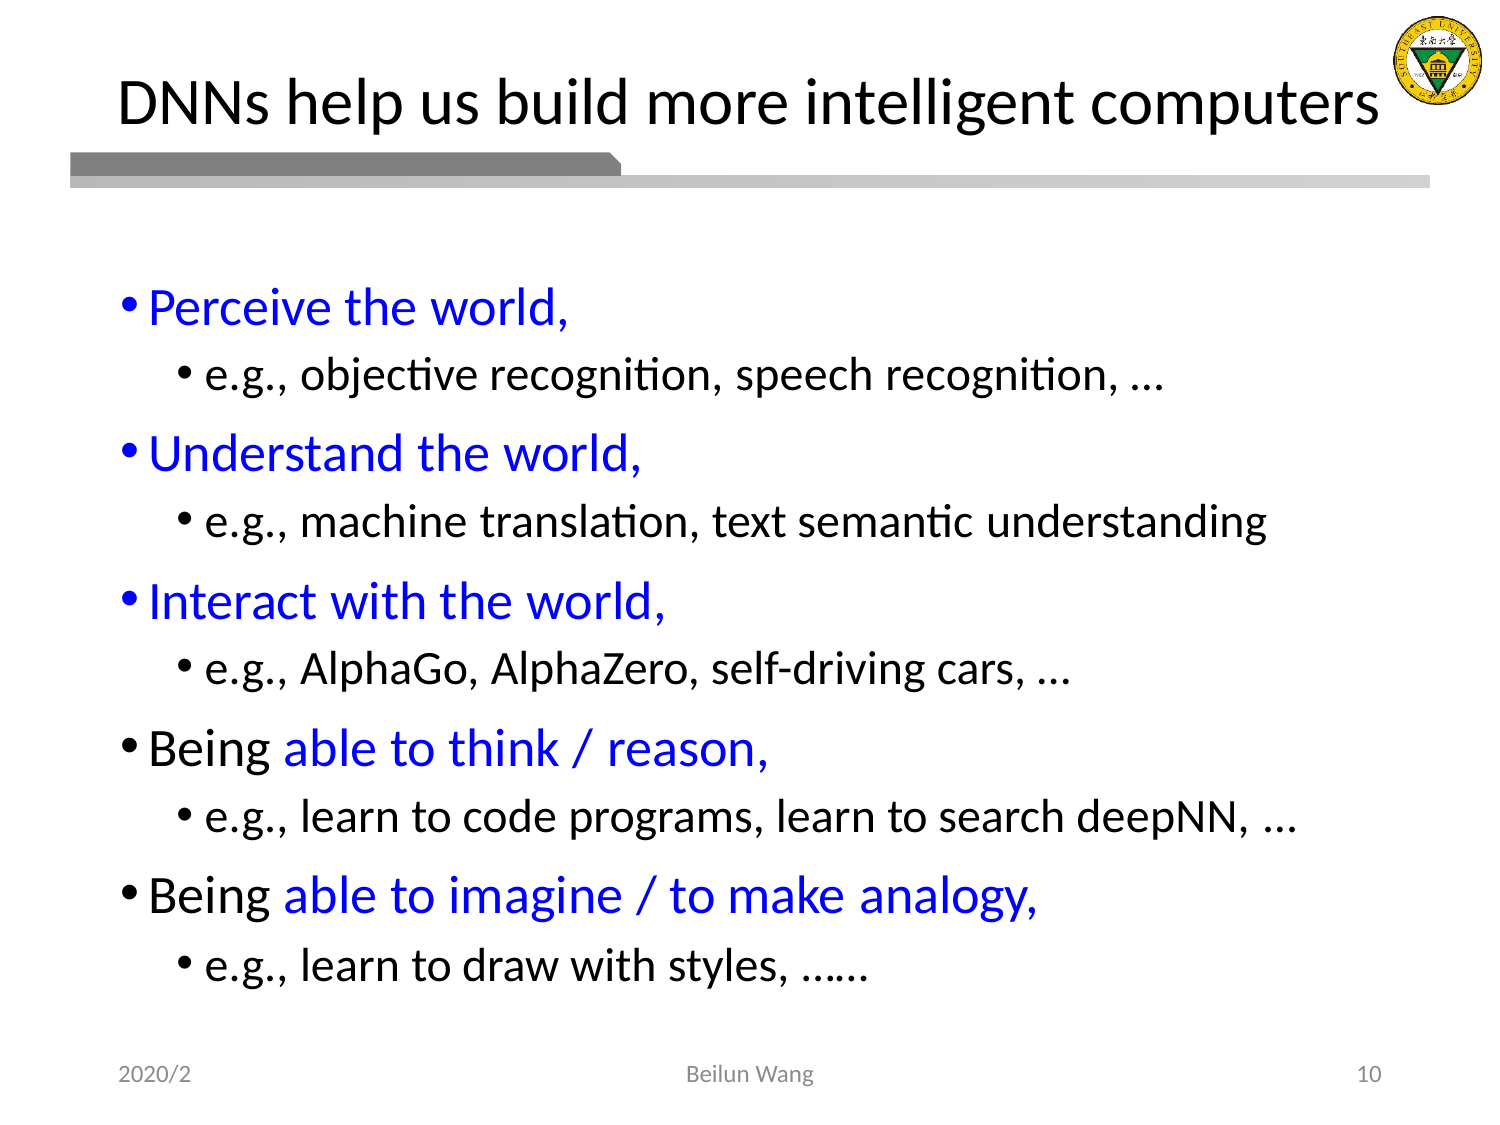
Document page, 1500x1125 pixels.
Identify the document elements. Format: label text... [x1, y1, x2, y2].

picture [1393, 16, 1482, 105]
footer Beilun Wang [496, 1042, 1004, 1103]
title DNNs help us build more intelligent computers [103, 59, 1411, 156]
slide_number 2020/2 [103, 1042, 441, 1103]
slide_number 10 [1059, 1042, 1397, 1103]
list Perceive the world, e.g., objective recognition, speech recognition, … Understand the world, e.g., machine translation, text semantic understanding Interact with the world, e.g., AlphaGo, AlphaZero, self-driving cars, … Being able to think / reason, e.g., learn to code programs, learn to search deepNN, … Being able to imagine / to make analogy, e.g., learn to draw with styles, …… [103, 264, 1397, 1014]
